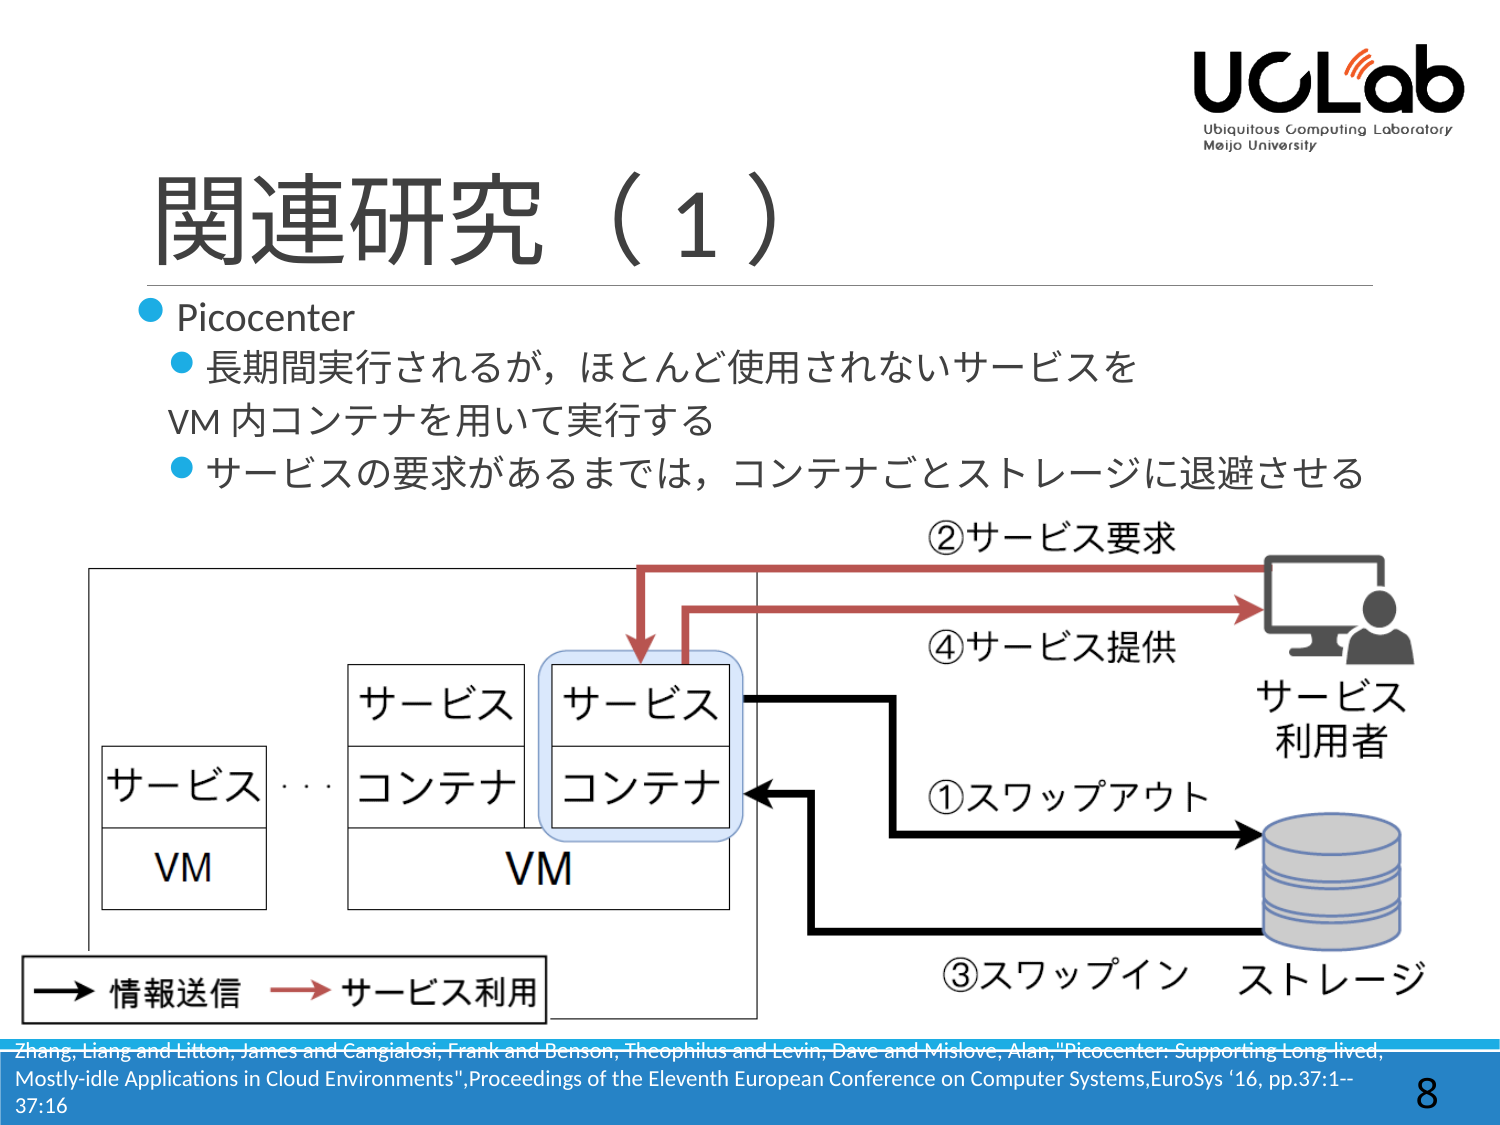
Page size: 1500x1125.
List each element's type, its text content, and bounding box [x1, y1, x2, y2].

list Picocenter 長期間実行されるが，ほとんど使用されないサービスを VM内コンテナを用いて実行する サービスの要求があるまでは，コンテナごとストレージに退避させる [135, 288, 1373, 512]
text_box Zhang, Liang and Litton, James and Cangialosi, Frank and Benson, Theophilus and Levin, Dave and Mislove, Alan,"Picocenter: Supporting Long-lived, Mostly-idle Applications in Cloud Environments",Proceedings of the Eleventh European Conference on Computer Systems,EuroSys ‘16, pp.37:1--37:16 [0, 1028, 1414, 1125]
picture [18, 515, 1439, 1030]
picture [1188, 41, 1467, 152]
title 関連研究（1） [135, 47, 1373, 285]
slide_number 8 [1400, 1059, 1489, 1120]
